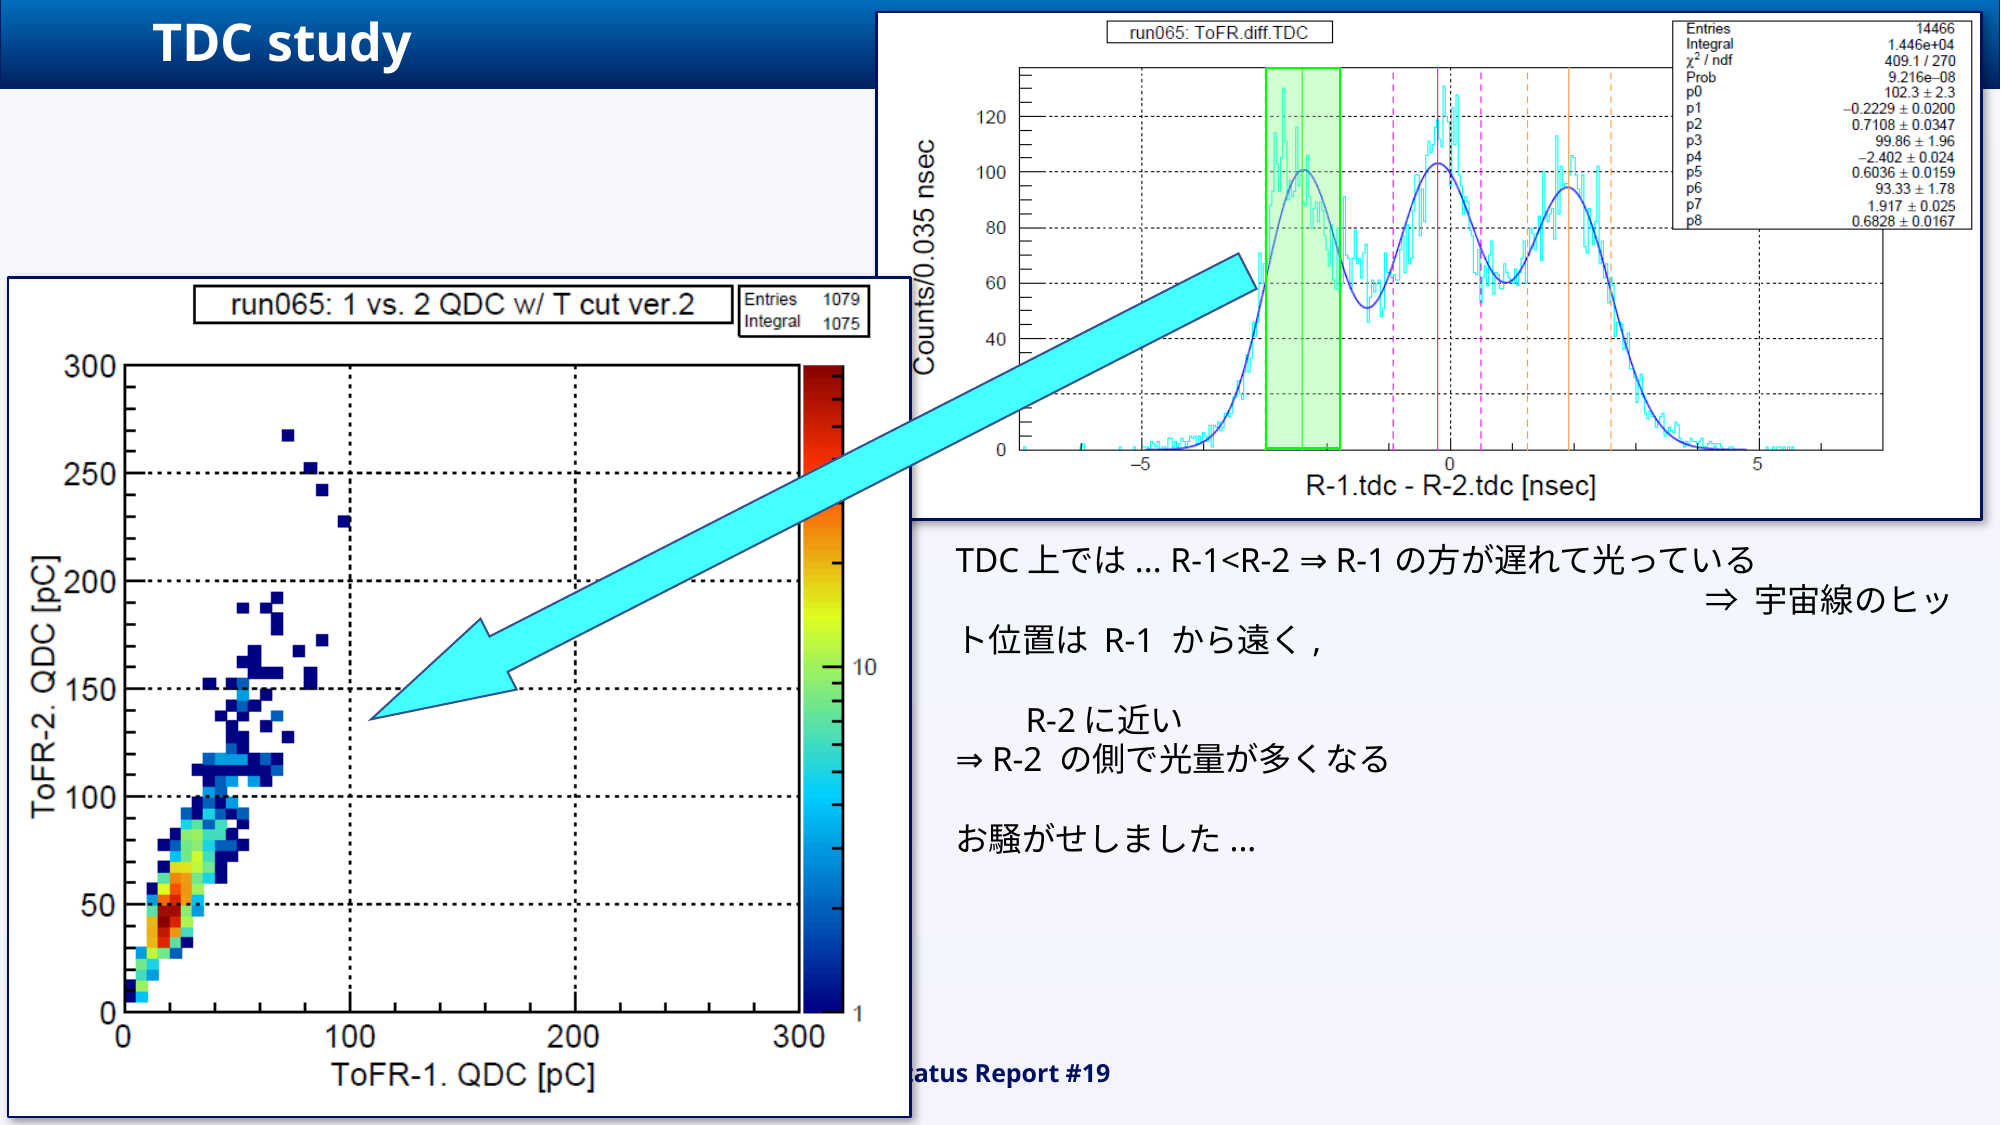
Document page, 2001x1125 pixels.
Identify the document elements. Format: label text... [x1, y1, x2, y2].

text_box TDC上では... R-1<R-2 ⇒ R-1の方が遅れて光っている ⇒ 宇宙線のヒット位置は R-1 から遠く, R-2に近い ⇒ R-2 の側で光量が多くなる お騒がせしました... [940, 531, 1981, 866]
picture [9, 13, 1981, 1116]
title TDC study [137, 0, 1863, 89]
footer Status Report #19 [921, 1042, 1338, 1103]
